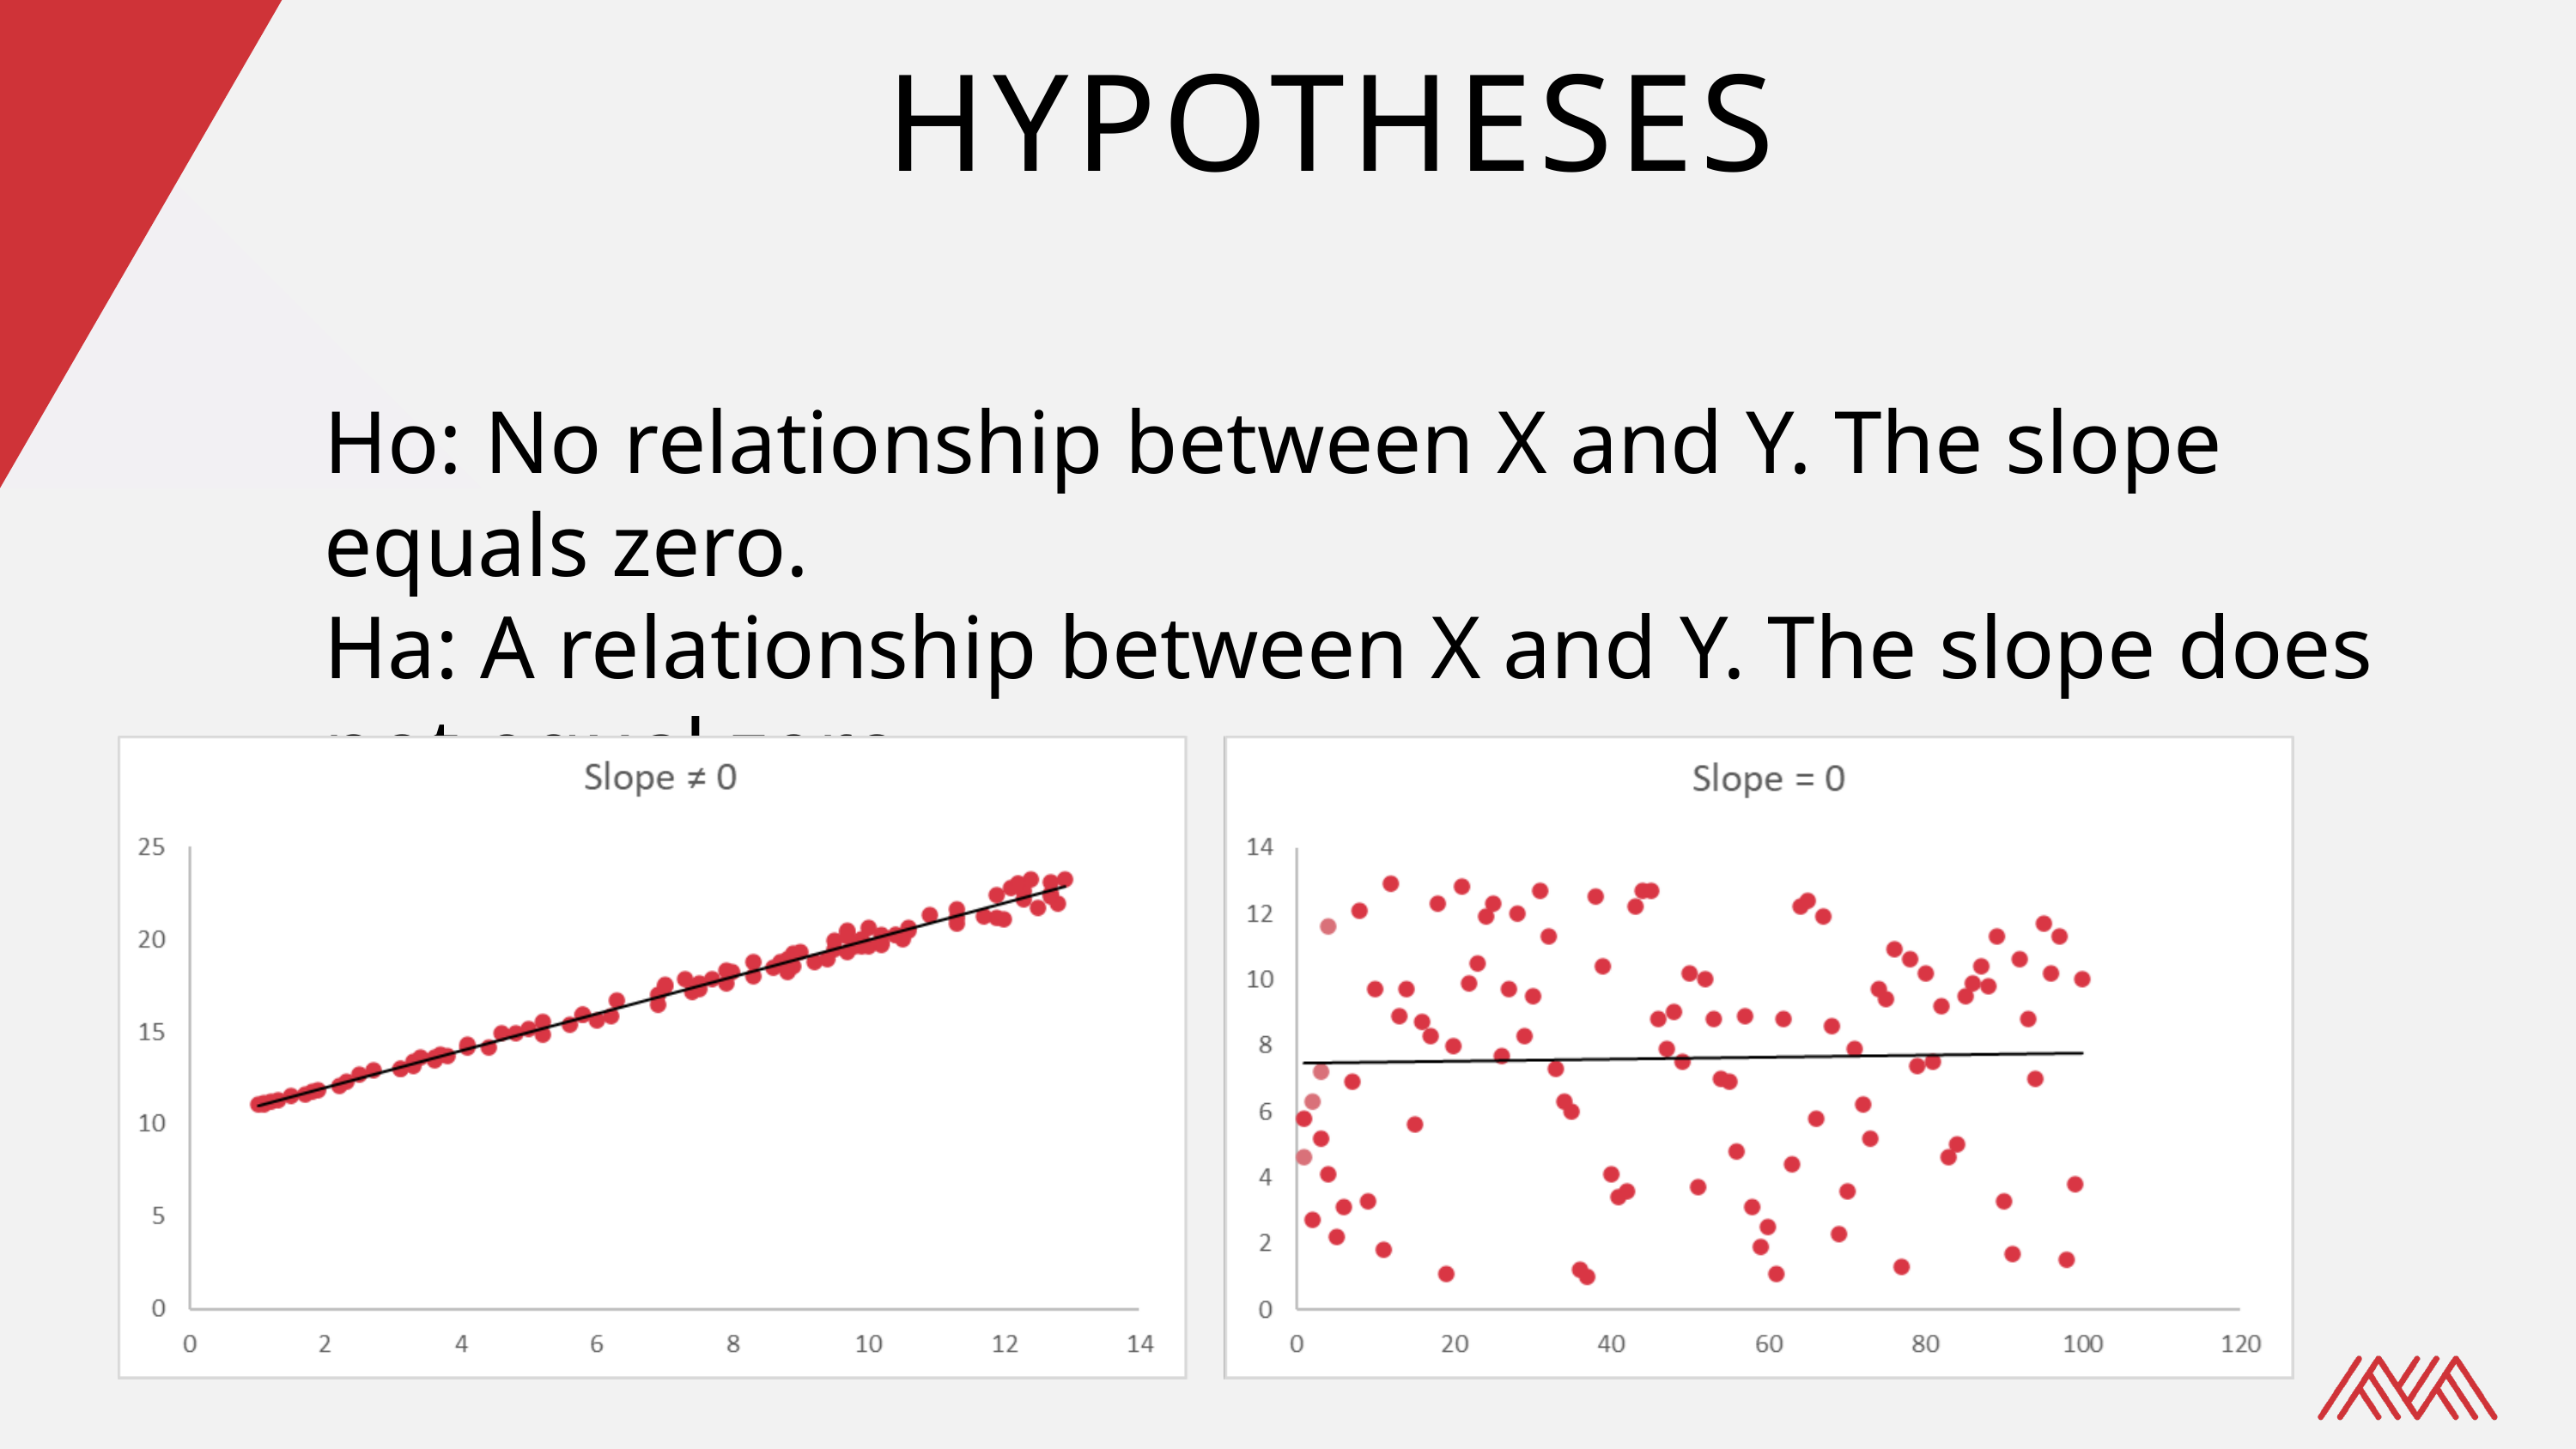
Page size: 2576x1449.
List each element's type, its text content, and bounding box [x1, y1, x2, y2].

text_box Ho: No relationship between X and Y. The slope equals zero. Ha: A relationship between X and Y. The slope does not equal zero. [311, 380, 2415, 806]
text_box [0, 0, 298, 488]
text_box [302, 7, 483, 488]
text_box HYPOTHESES [485, 37, 2432, 198]
picture [118, 736, 2551, 1422]
